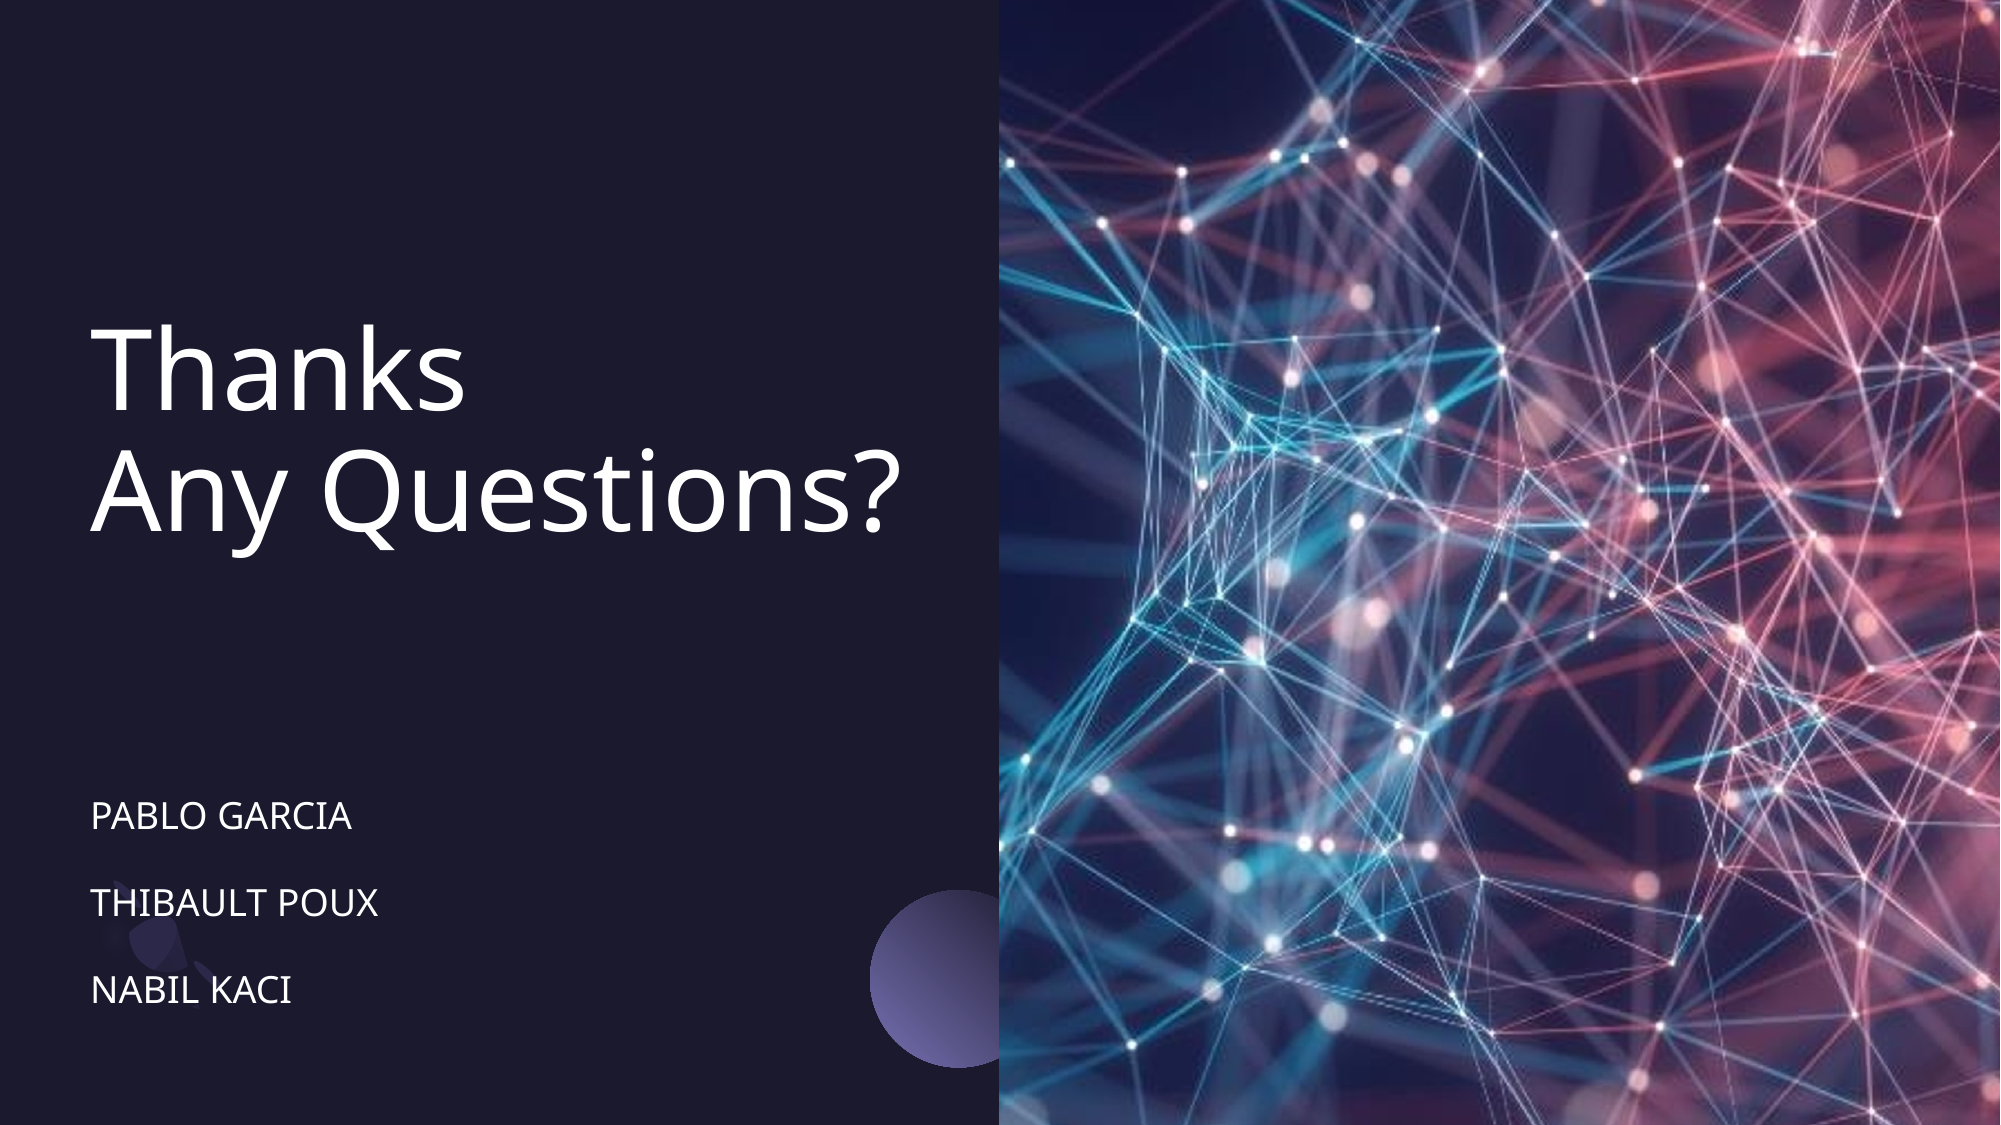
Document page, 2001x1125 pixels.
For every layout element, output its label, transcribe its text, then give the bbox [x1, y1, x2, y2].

picture [999, 0, 2000, 1125]
title Thanks Any Questions? [90, 90, 940, 557]
list PABLO GARCIA THIBAULT POUX NABIL KACI [90, 787, 613, 1037]
